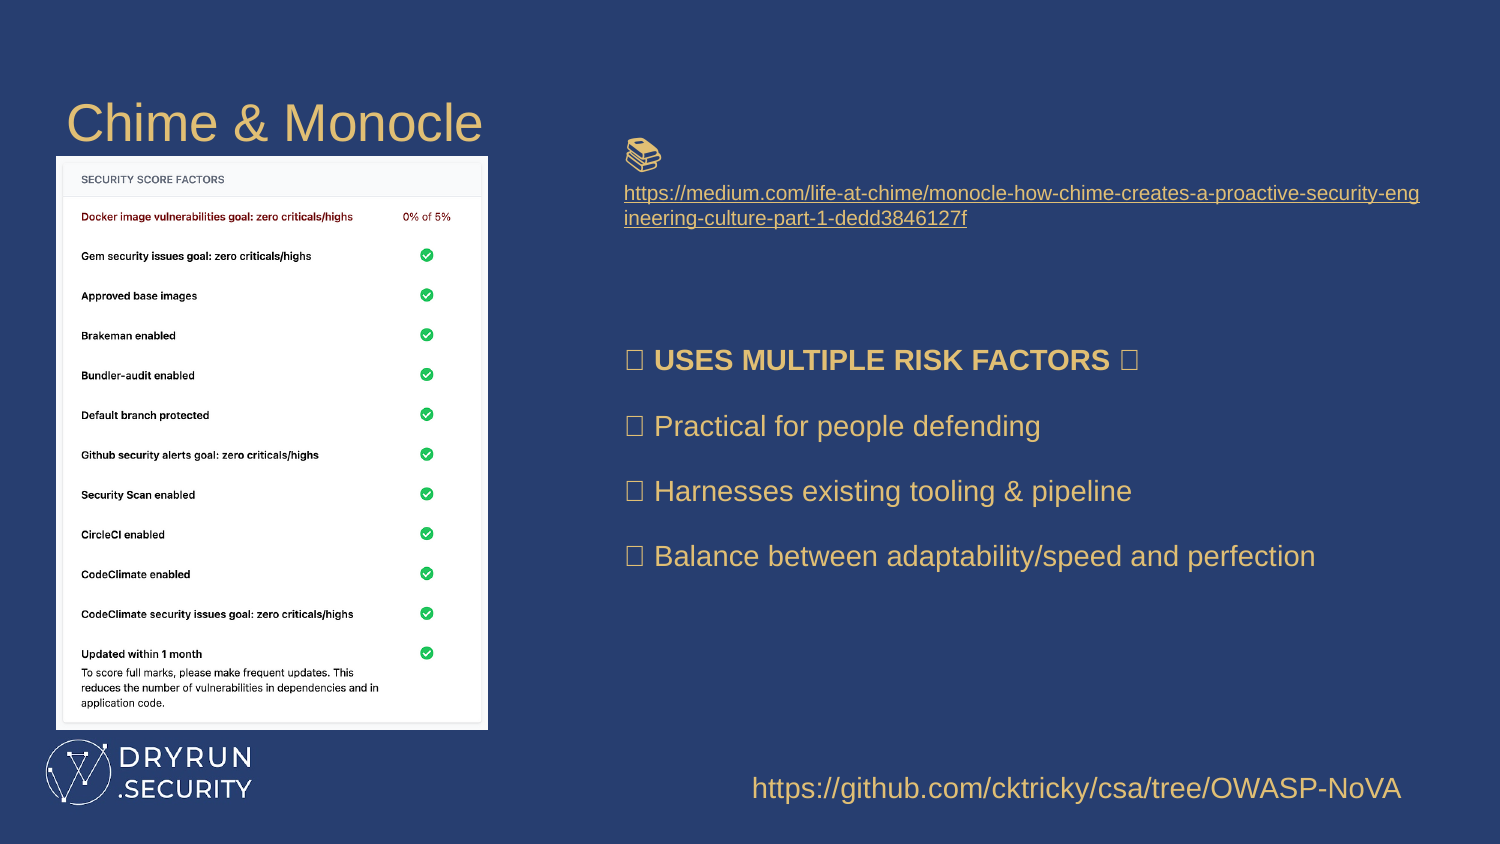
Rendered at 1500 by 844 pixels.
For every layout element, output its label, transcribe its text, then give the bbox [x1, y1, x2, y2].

list 📚https://medium.com/life-at-chime/monocle-how-chime-creates-a-proactive-security-engineering-culture-part-1-dedd3846127f ✅ USES MULTIPLE RISK FACTORS 💥 ✅ Practical for people defending ✅ Harnesses existing tooling & pipeline ✅ Balance between adaptability/speed and perfection [608, 109, 1439, 706]
title Chime & Monocle [51, 72, 1449, 167]
picture [0, 0, 1500, 844]
